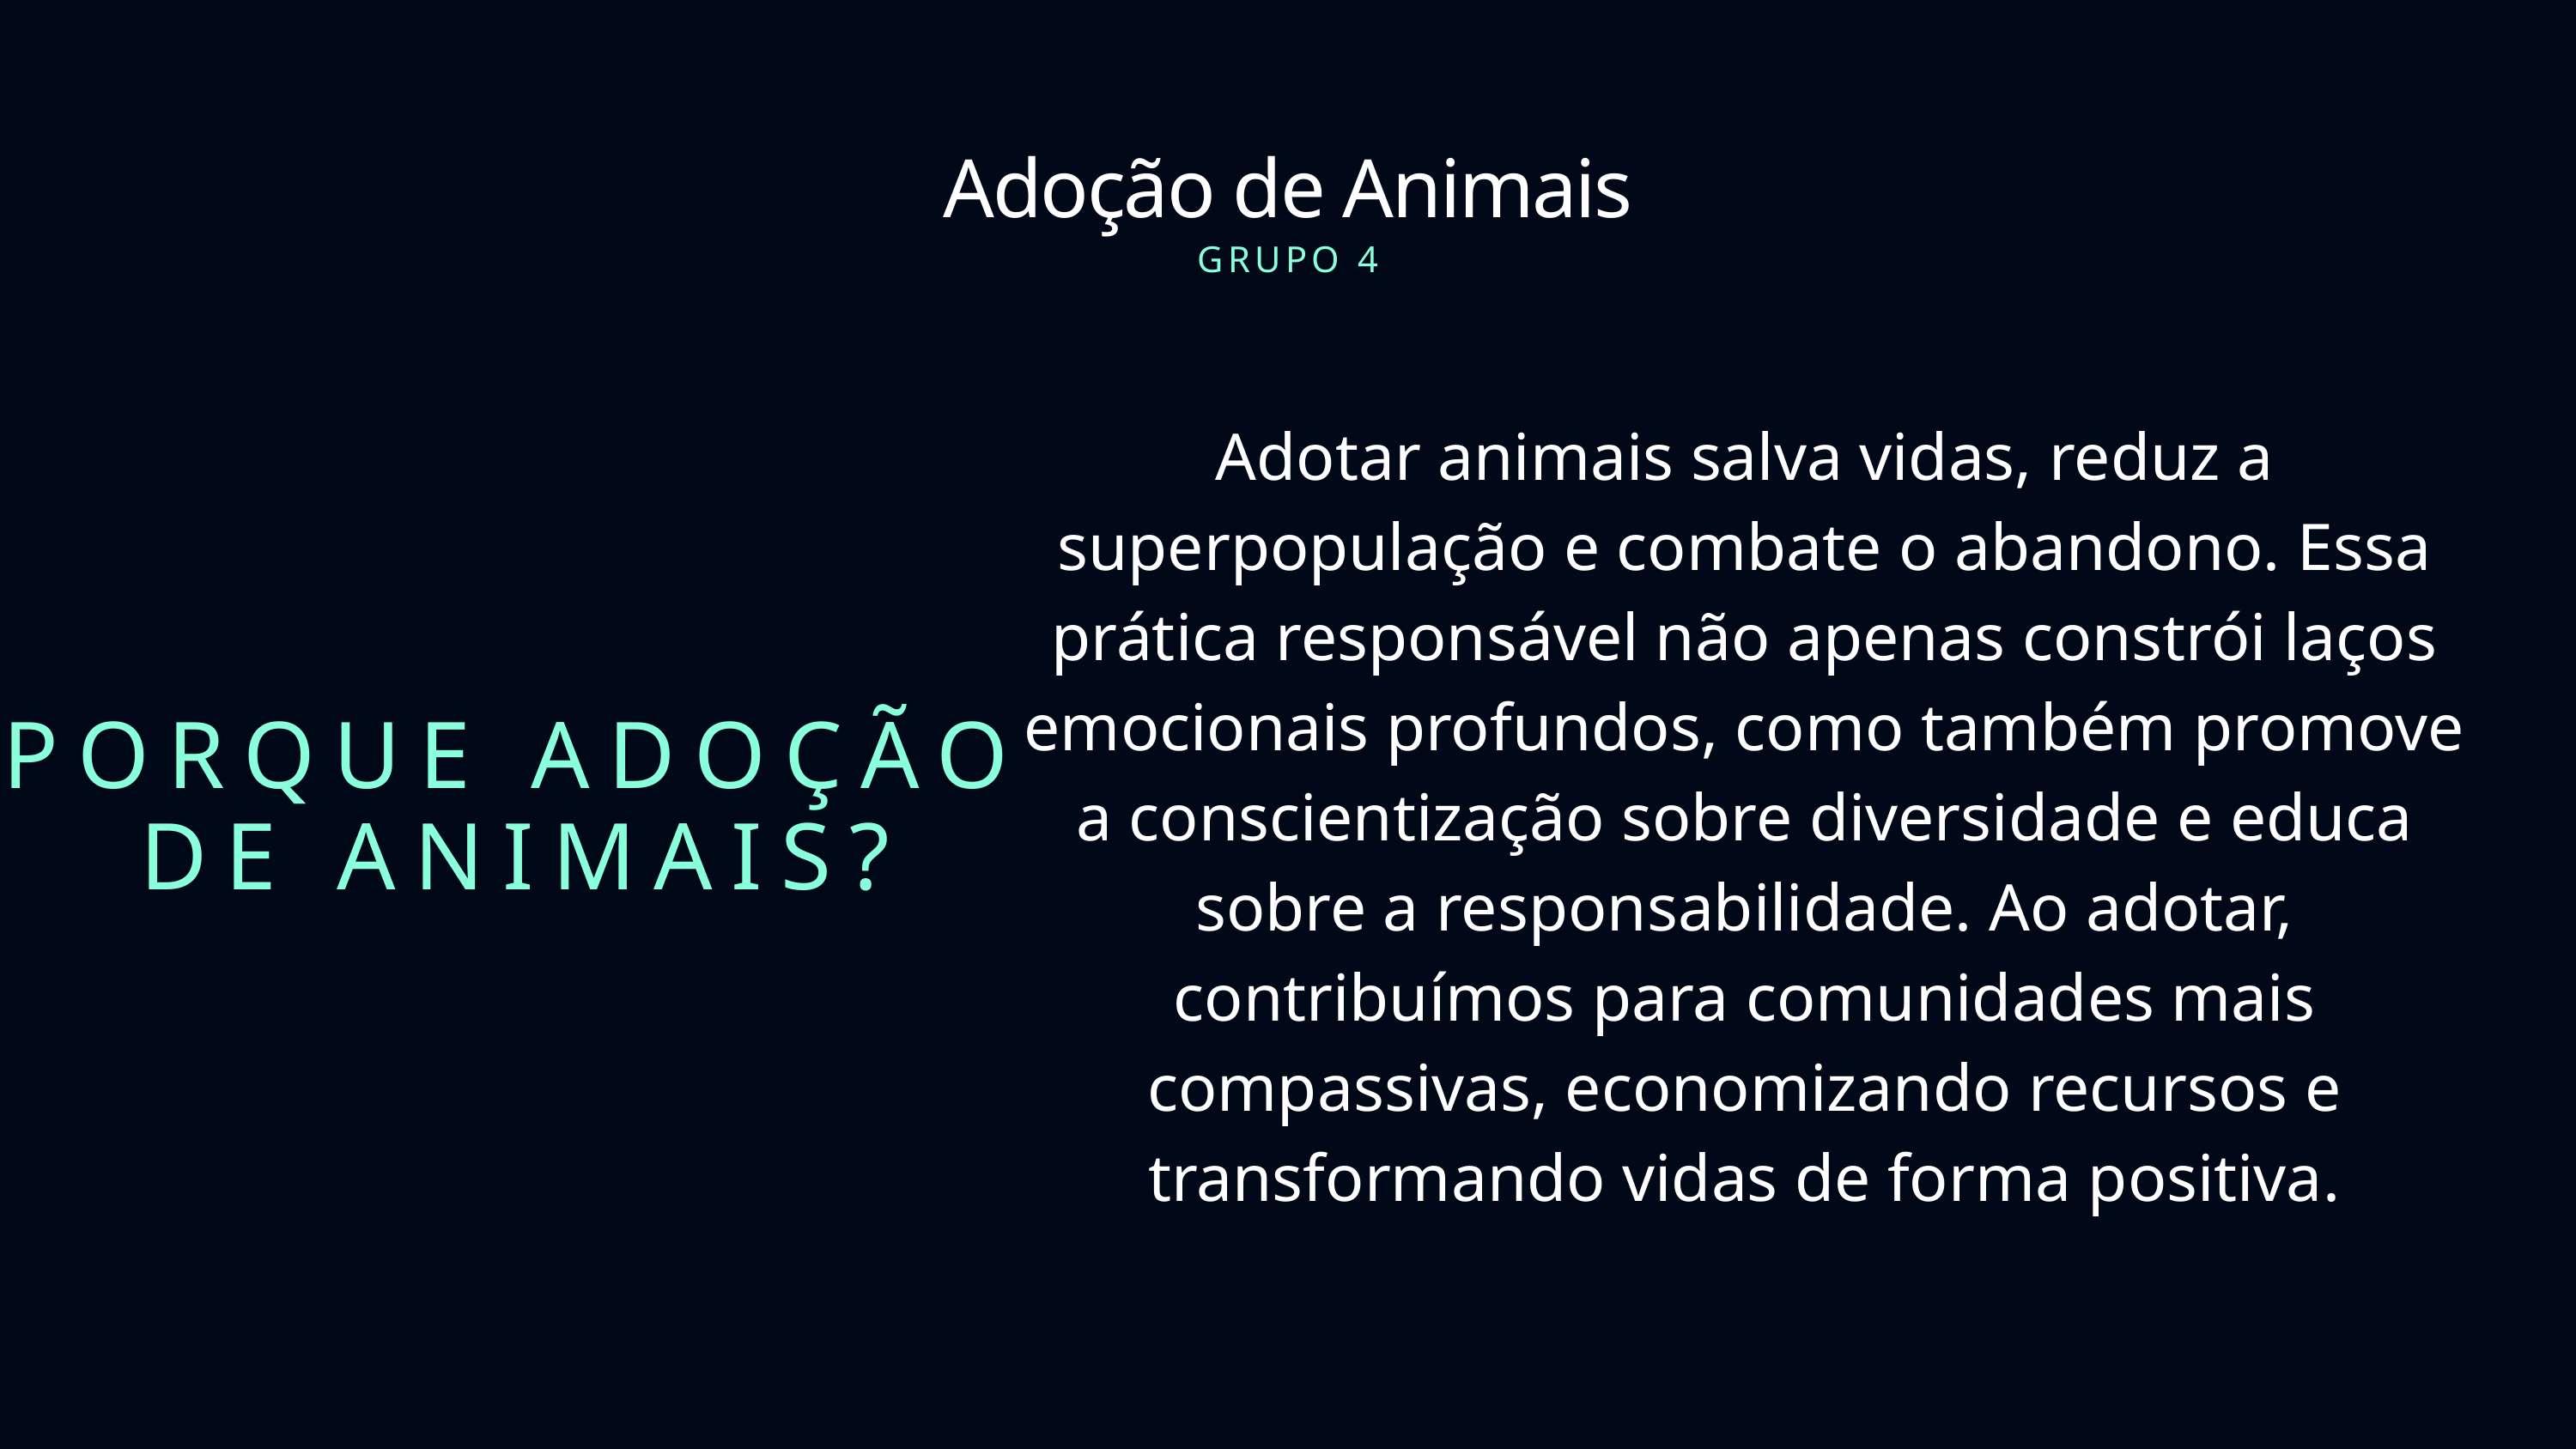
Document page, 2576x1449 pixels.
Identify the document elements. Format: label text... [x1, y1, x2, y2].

text_box Adoção de Animais [793, 144, 1783, 233]
text_box Adotar animais salva vidas, reduz a superpopulação e combate o abandono. Essa prática responsável não apenas constrói laços emocionais profundos, como também promove a conscientização sobre diversidade e educa sobre a responsabilidade. Ao adotar, contribuímos para comunidades mais compassivas, economizando recursos e transformando vidas de forma positiva. [1004, 403, 2486, 1215]
text_box GRUPO 4 [921, 239, 1655, 280]
text_box PORQUE ADOÇÃO DE ANIMAIS? [0, 705, 1004, 908]
